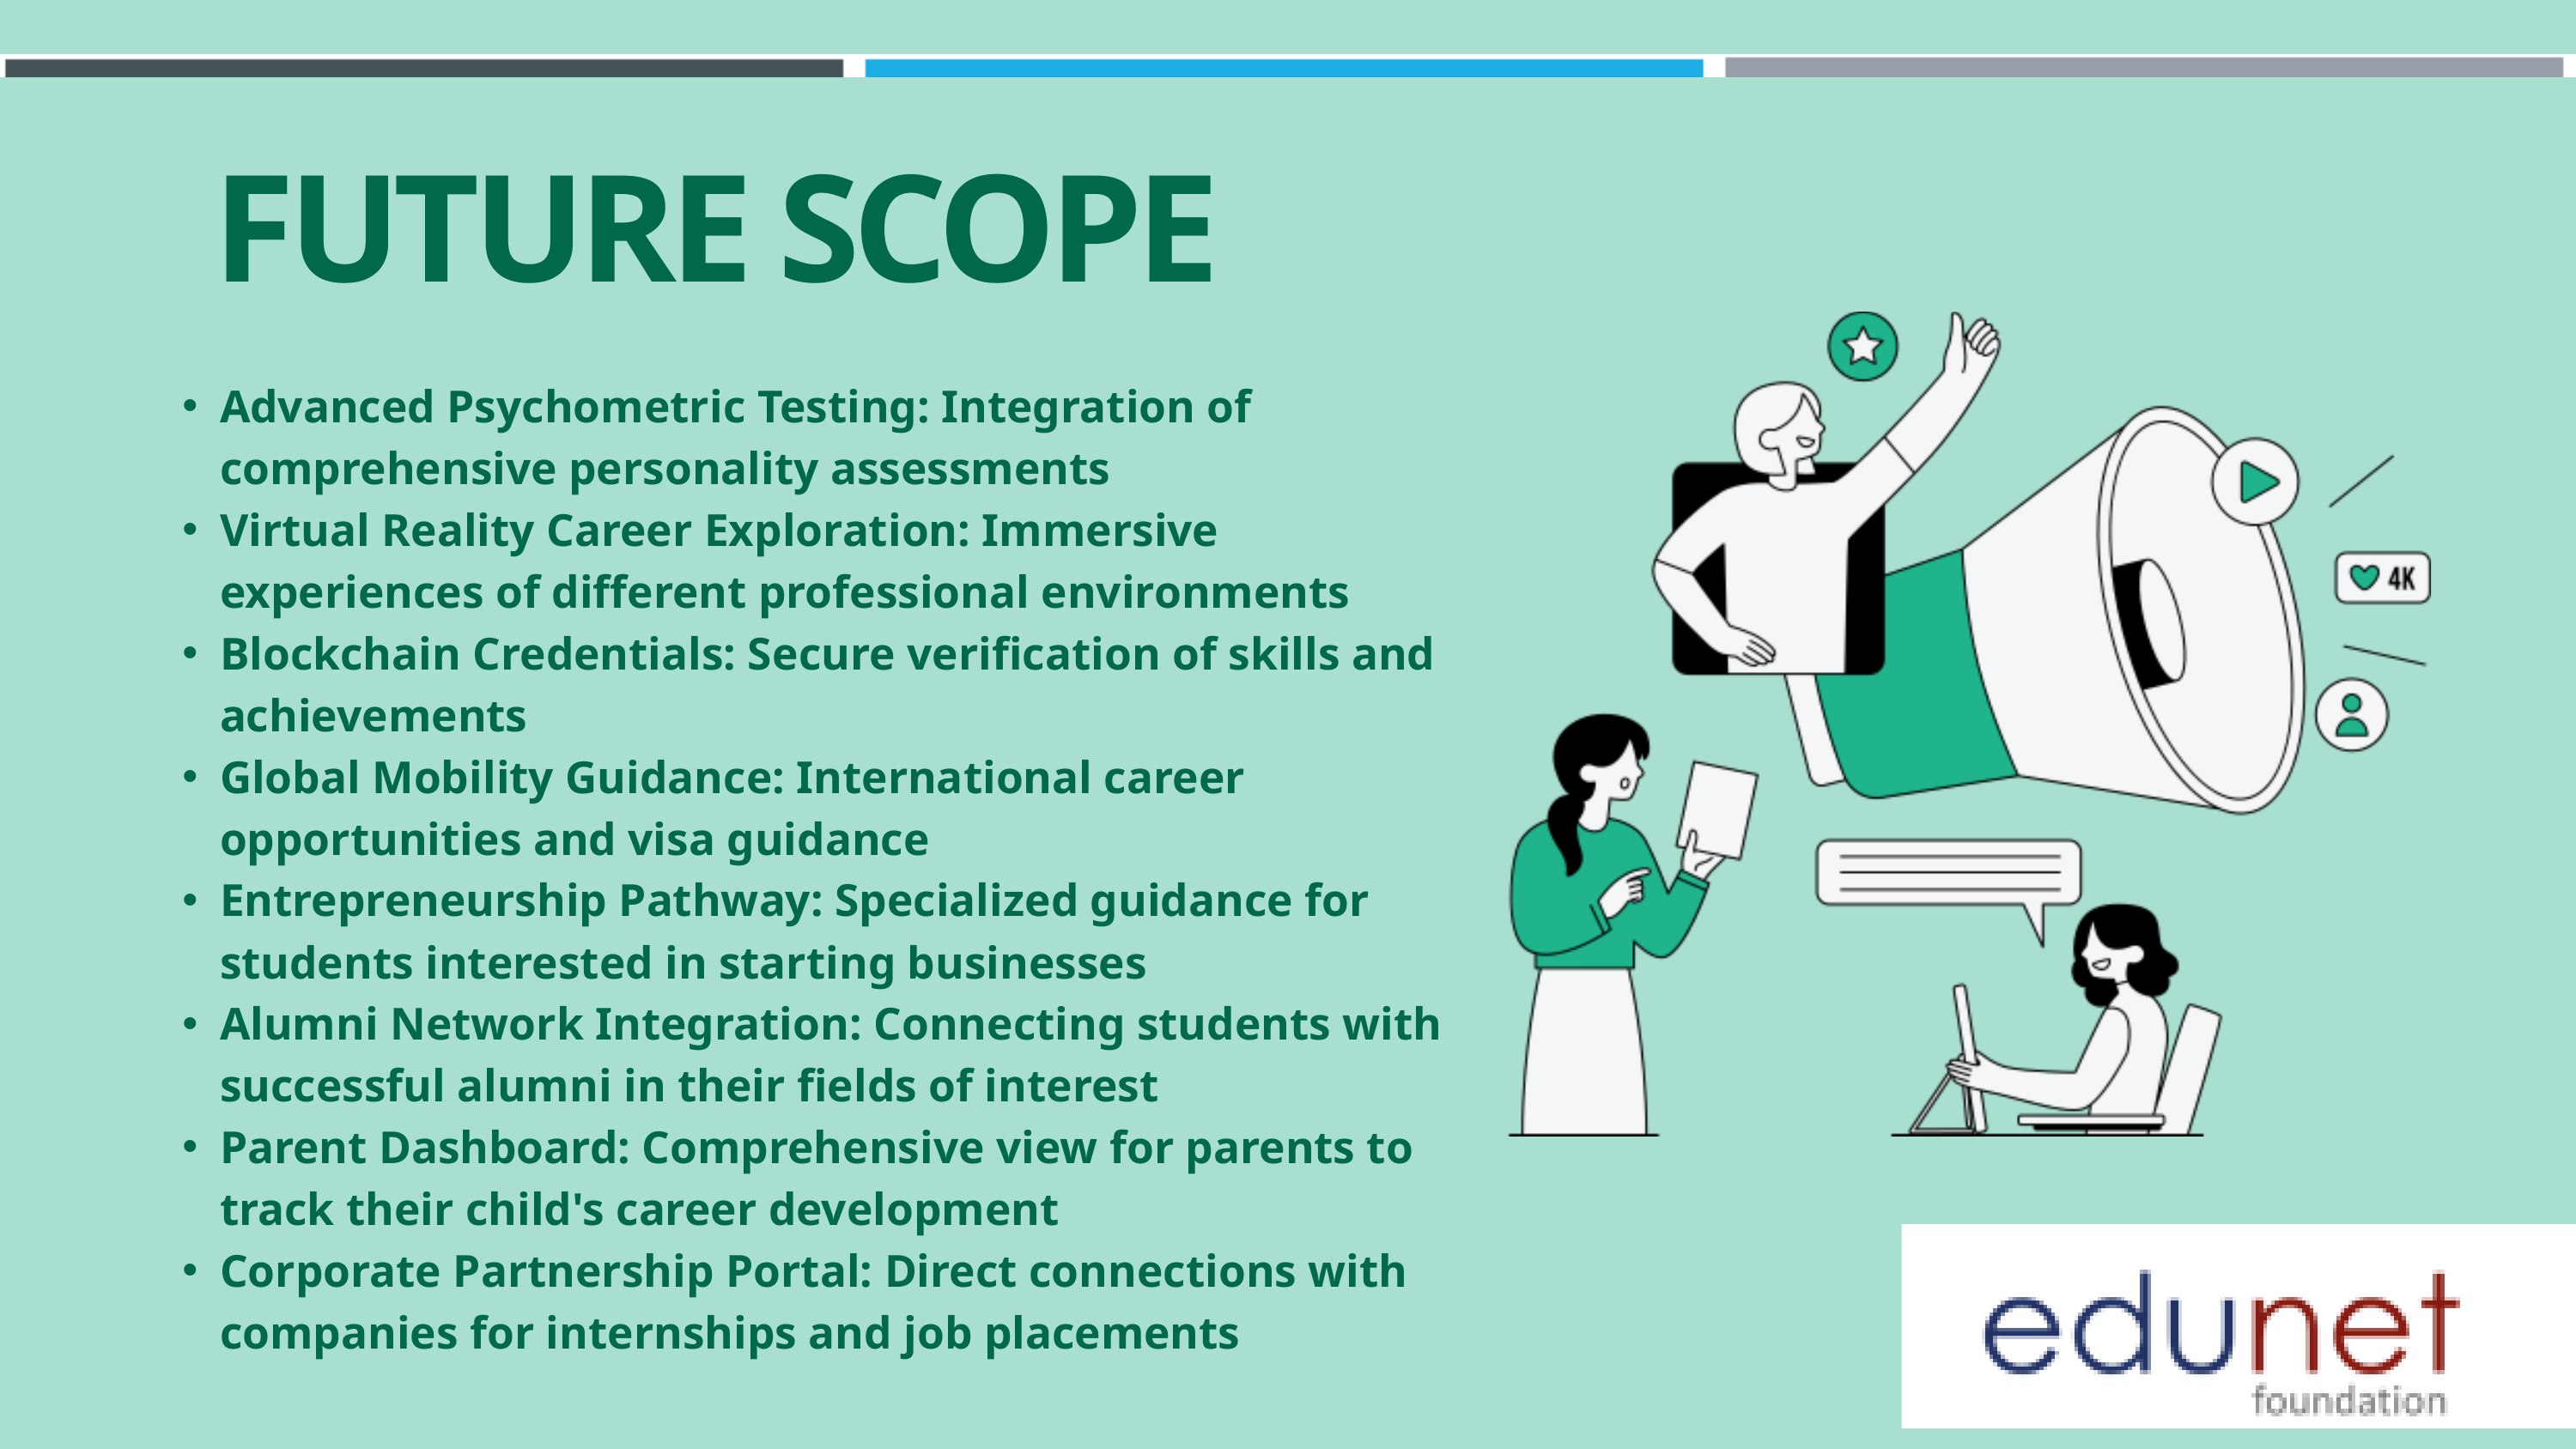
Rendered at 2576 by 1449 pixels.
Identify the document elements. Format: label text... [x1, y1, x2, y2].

text_box FUTURE SCOPE [214, 178, 1410, 312]
text_box Advanced Psychometric Testing: Integration of comprehensive personality assessments Virtual Reality Career Exploration: Immersive experiences of different professional environments Blockchain Credentials: Secure verification of skills and achievements Global Mobility Guidance: International career opportunities and visa guidance Entrepreneurship Pathway: Specialized guidance for students interested in starting businesses Alumni Network Integration: Connecting students with successful alumni in their fields of interest Parent Dashboard: Comprehensive view for parents to track their child's career development Corporate Partnership Portal: Direct connections with companies for internships and job placements [144, 369, 1479, 1420]
text_box [1901, 1224, 2576, 1428]
text_box [1505, 312, 2432, 1137]
text_box [0, 54, 2576, 77]
